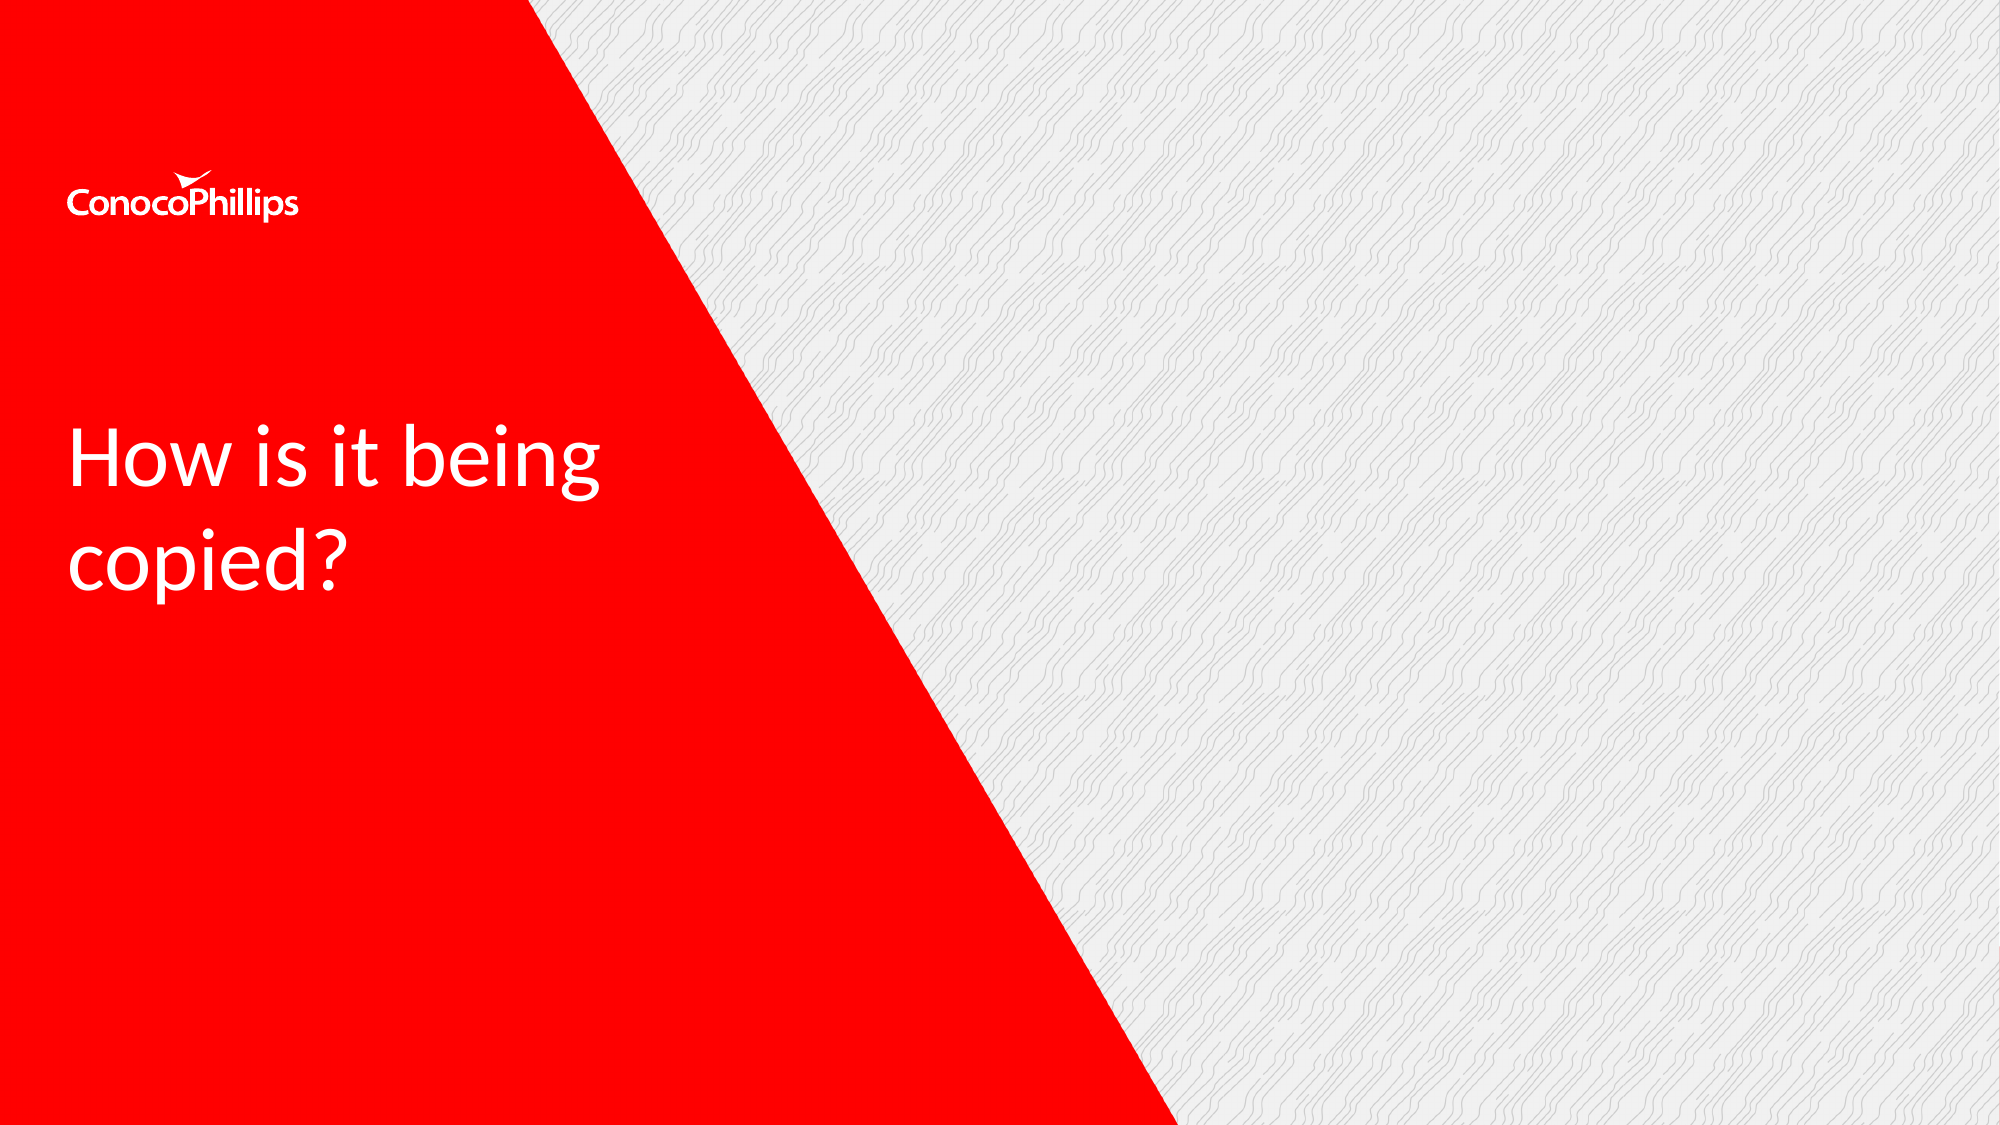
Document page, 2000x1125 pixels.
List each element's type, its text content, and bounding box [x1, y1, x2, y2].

title How is it being copied? [52, 392, 749, 666]
picture [0, 0, 2000, 1125]
